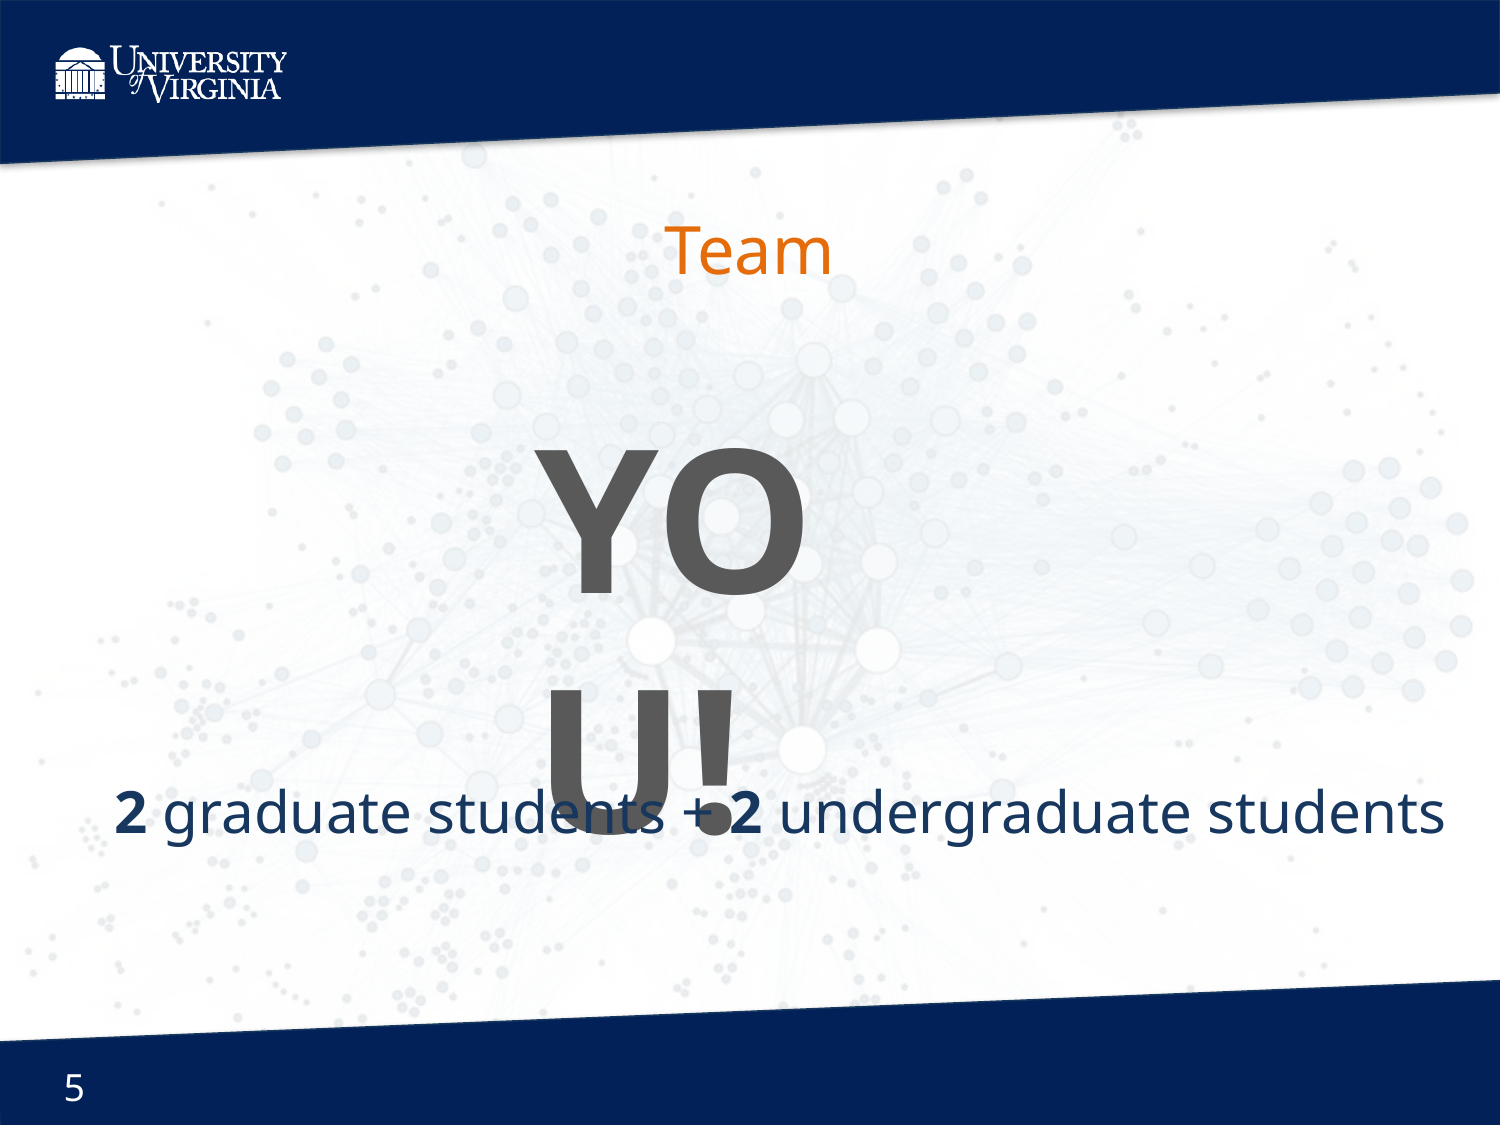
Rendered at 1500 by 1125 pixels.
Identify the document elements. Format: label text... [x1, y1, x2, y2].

slide_number 5 [48, 1059, 399, 1120]
list Team [0, 200, 1500, 285]
text_box 2 graduate students + 2 undergraduate students [99, 767, 1461, 853]
list YOU! [520, 385, 980, 680]
